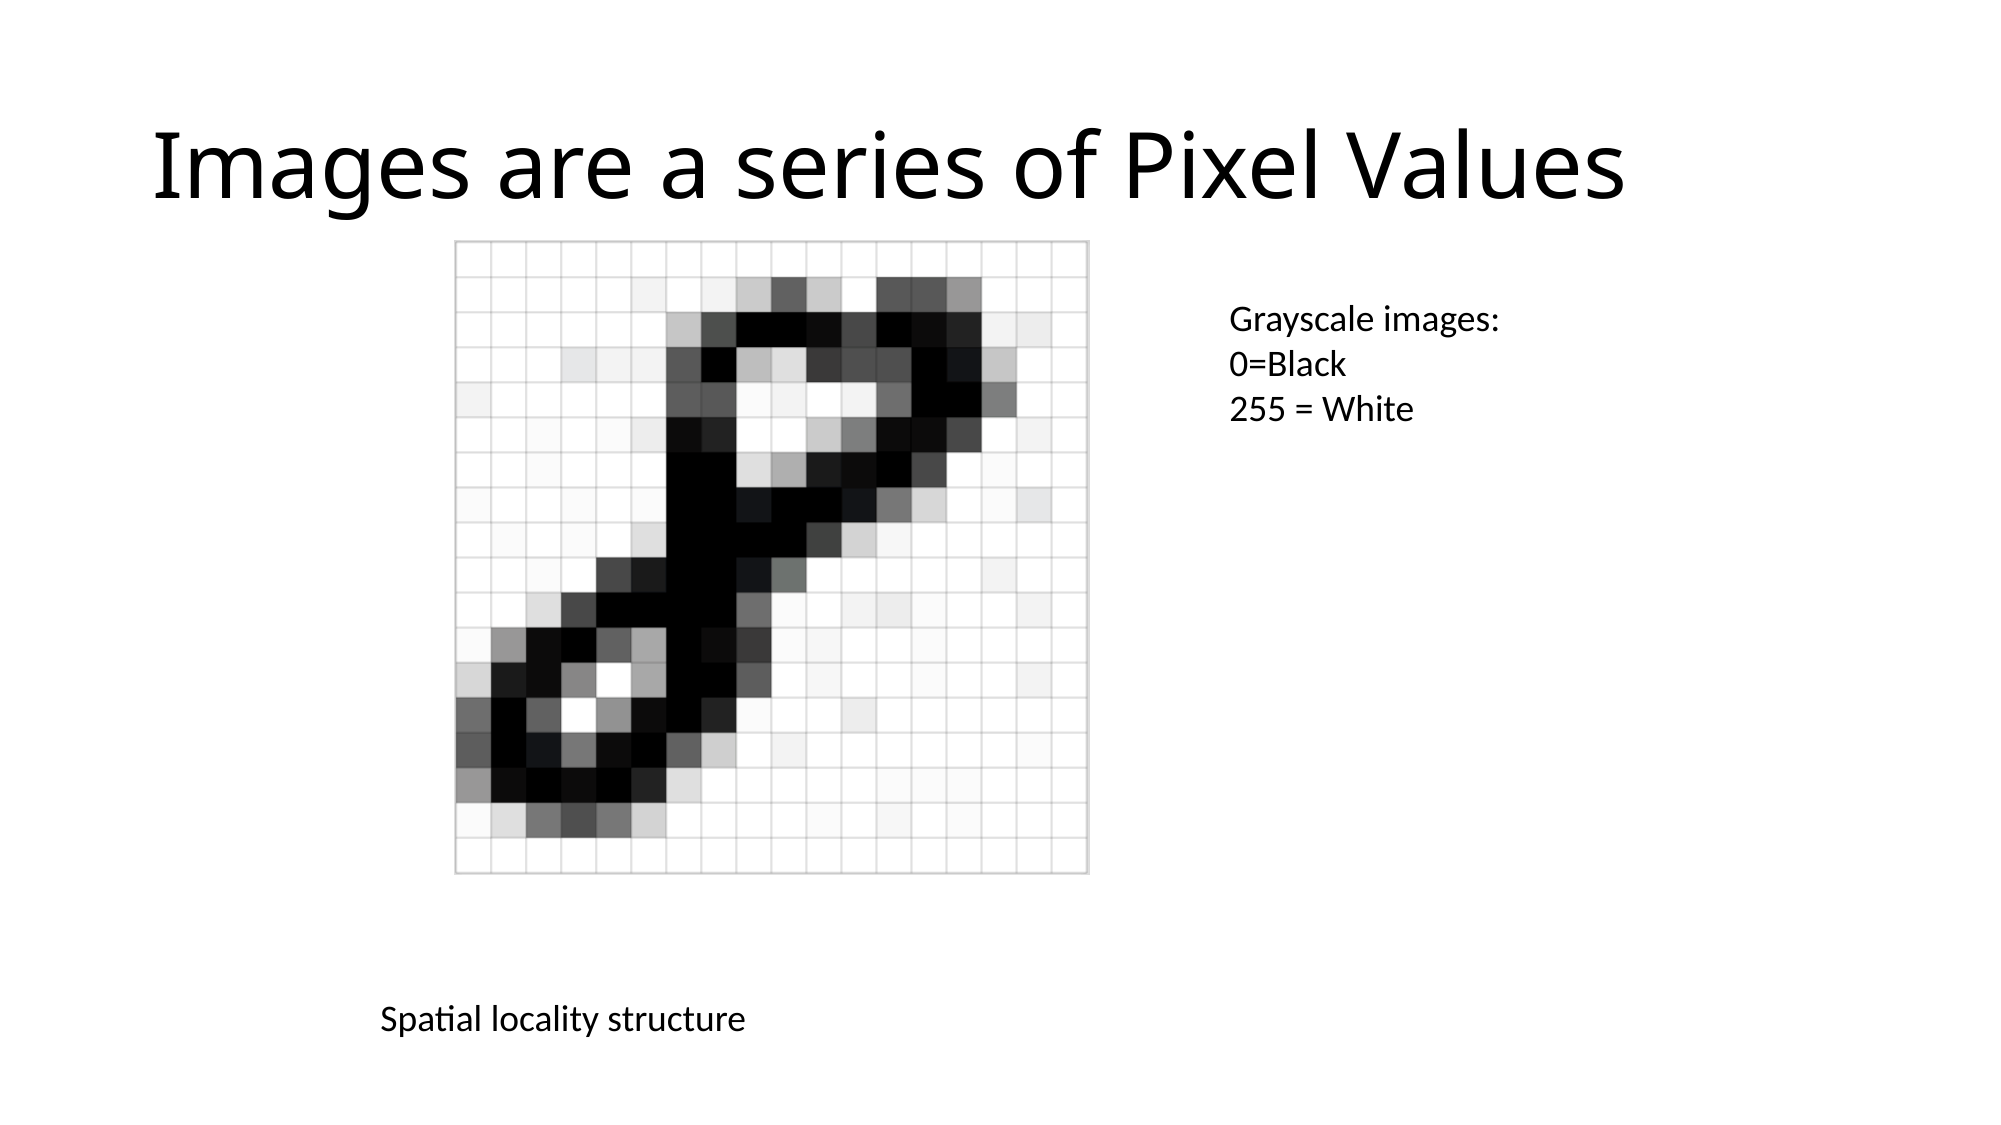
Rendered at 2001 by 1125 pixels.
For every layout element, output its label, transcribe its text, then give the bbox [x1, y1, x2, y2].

text_box Grayscale images: 0=Black 255 = White [1214, 286, 1516, 437]
picture [454, 240, 1090, 875]
text_box Spatial locality structure [365, 986, 770, 1047]
title Images are a series of Pixel Values [137, 59, 1863, 278]
